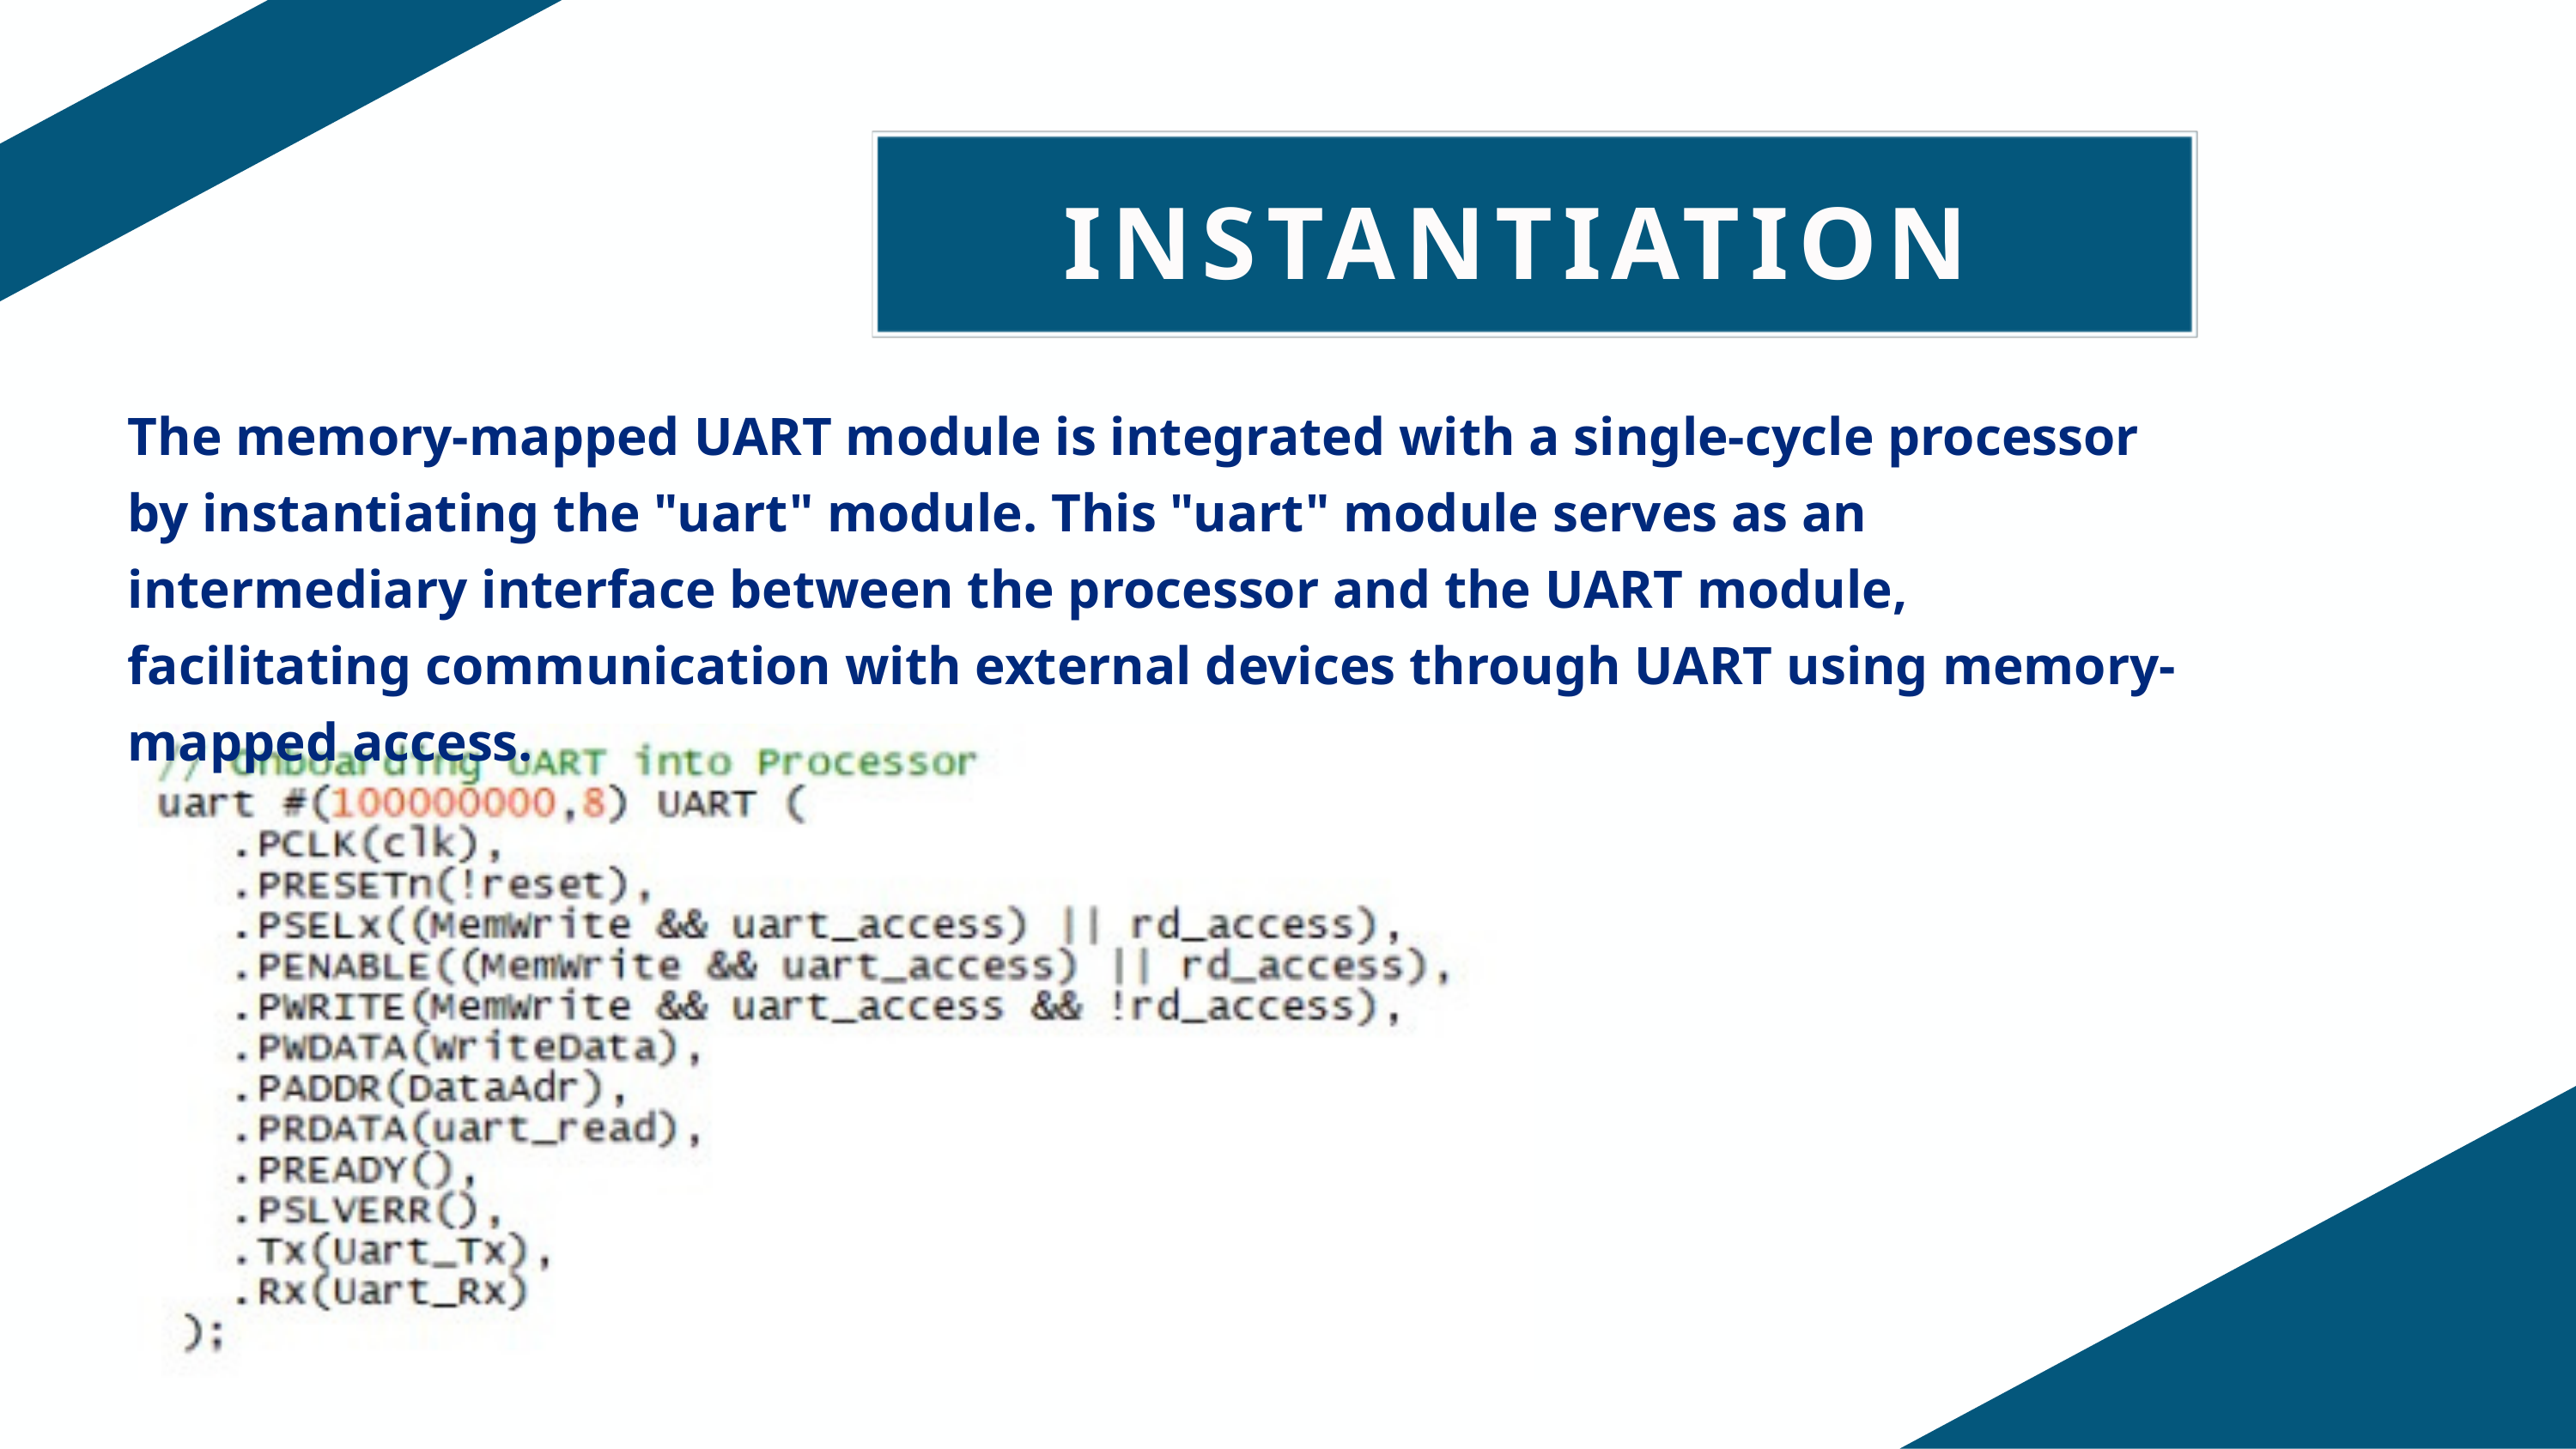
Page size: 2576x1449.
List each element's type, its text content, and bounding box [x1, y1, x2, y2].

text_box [0, 0, 596, 431]
text_box The memory-mapped UART module is integrated with a single-cycle processor by instantiating the "uart" module. This "uart" module serves as an intermediary interface between the processor and the UART module, facilitating communication with external devices through UART using memory-mapped access. [127, 389, 2203, 772]
text_box [137, 772, 1535, 1380]
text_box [1890, 1056, 2576, 1449]
text_box [864, 123, 2207, 347]
text_box INSTANTIATION [1063, 160, 2026, 300]
